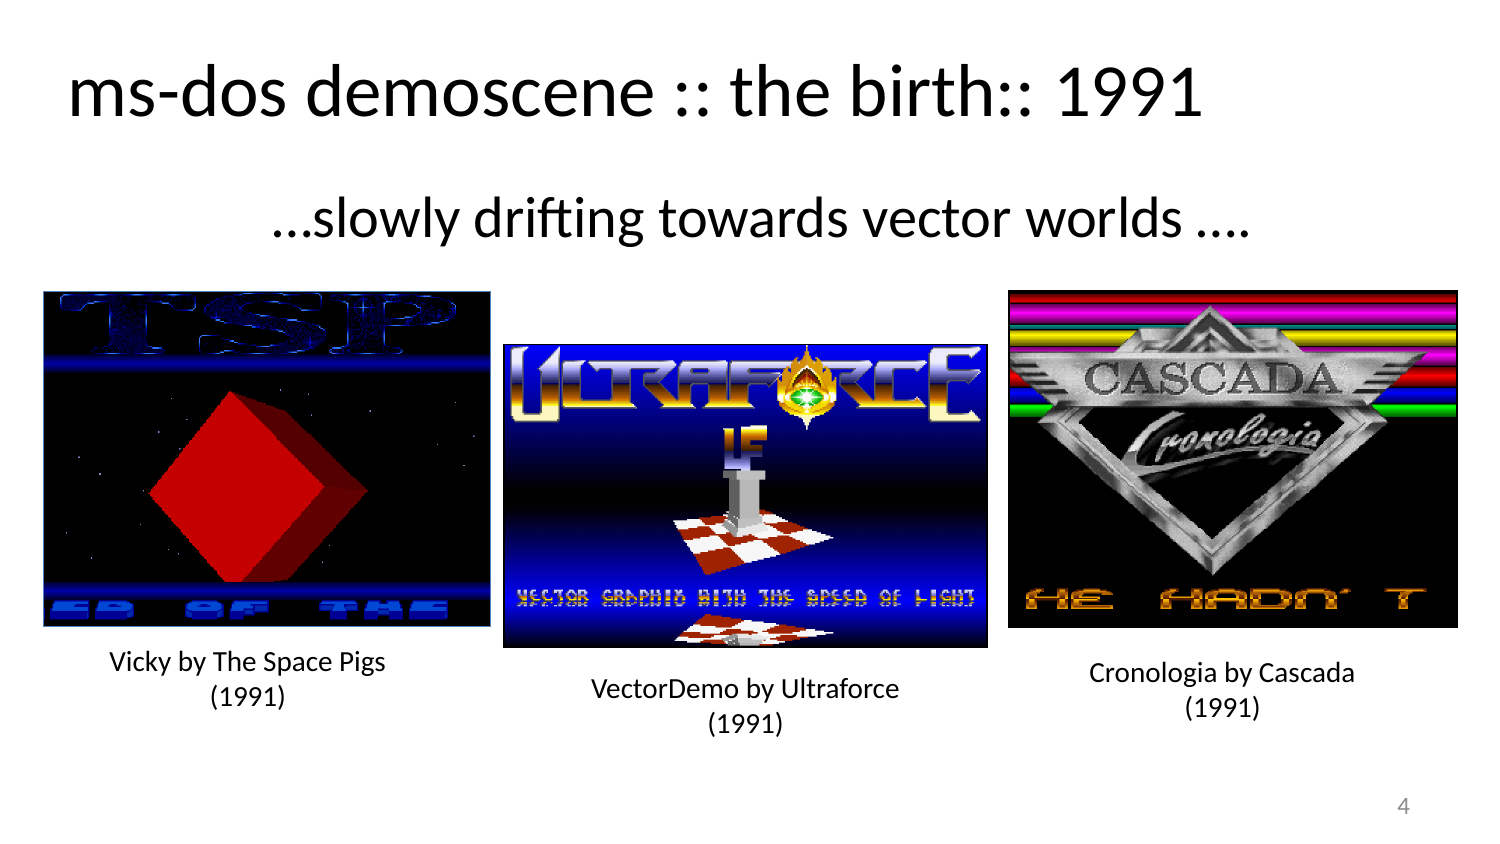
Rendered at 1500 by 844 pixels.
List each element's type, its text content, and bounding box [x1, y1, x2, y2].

text_box …slowly drifting towards vector worlds …. [78, 171, 1447, 257]
picture [43, 291, 491, 628]
text_box Vicky by The Space Pigs (1991) [64, 636, 431, 720]
text_box [53, 146, 916, 812]
picture [1009, 291, 1457, 628]
slide_number 4 [1074, 782, 1425, 827]
text_box VectorDemo by Ultraforce (1991) [562, 661, 929, 747]
text_box Cronologia by Cascada (1991) [1057, 646, 1388, 731]
text_box ms-dos demoscene :: the birth:: 1991 [53, 33, 1402, 147]
picture [504, 345, 987, 647]
